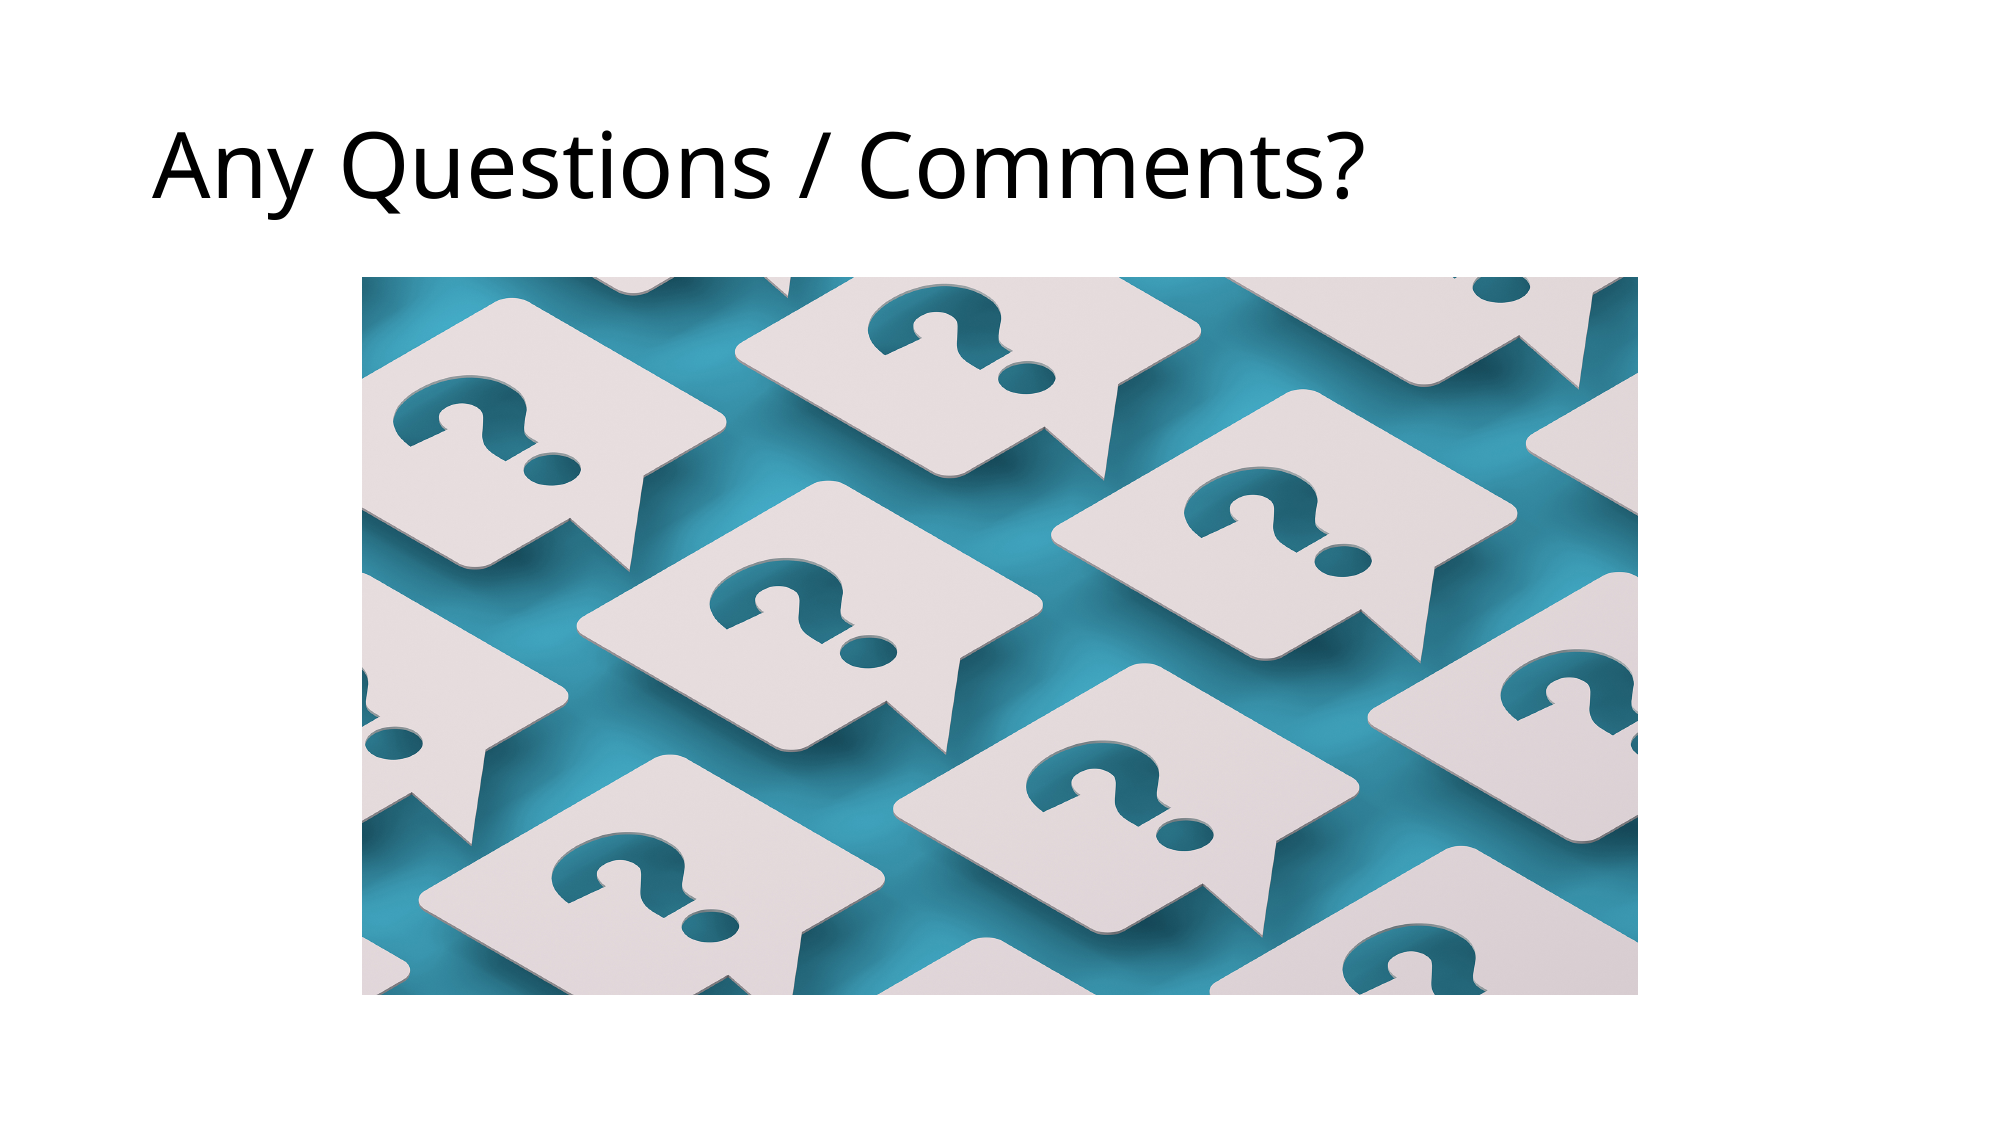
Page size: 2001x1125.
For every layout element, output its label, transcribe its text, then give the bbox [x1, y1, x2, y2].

title Any Questions / Comments? [137, 59, 1863, 278]
picture [362, 277, 1638, 995]
